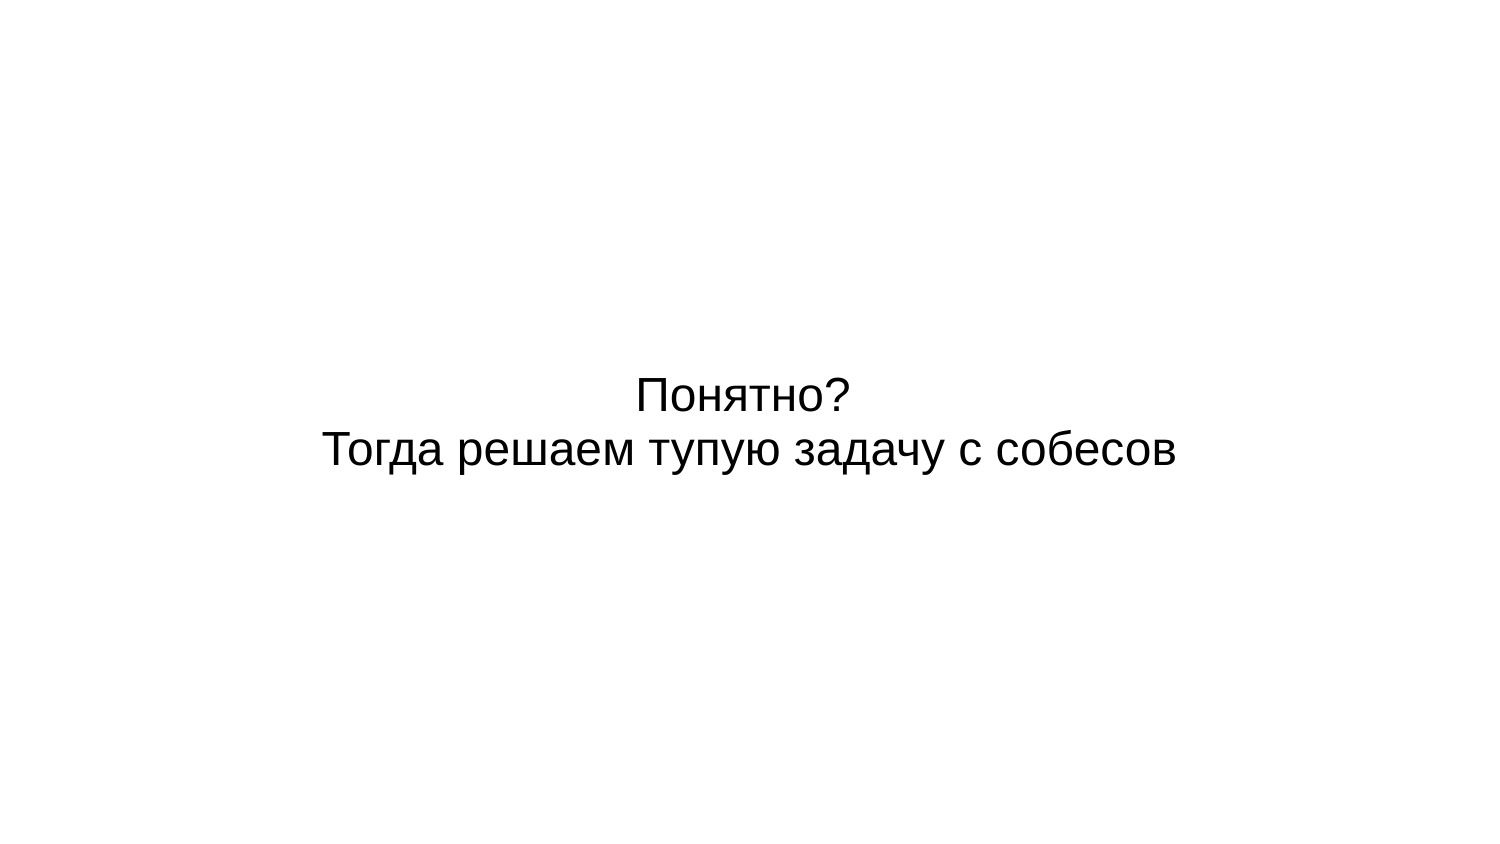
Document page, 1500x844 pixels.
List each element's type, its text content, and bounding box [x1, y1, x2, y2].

title Понятно? Тогда решаем тупую задачу с собесов [51, 352, 1449, 491]
